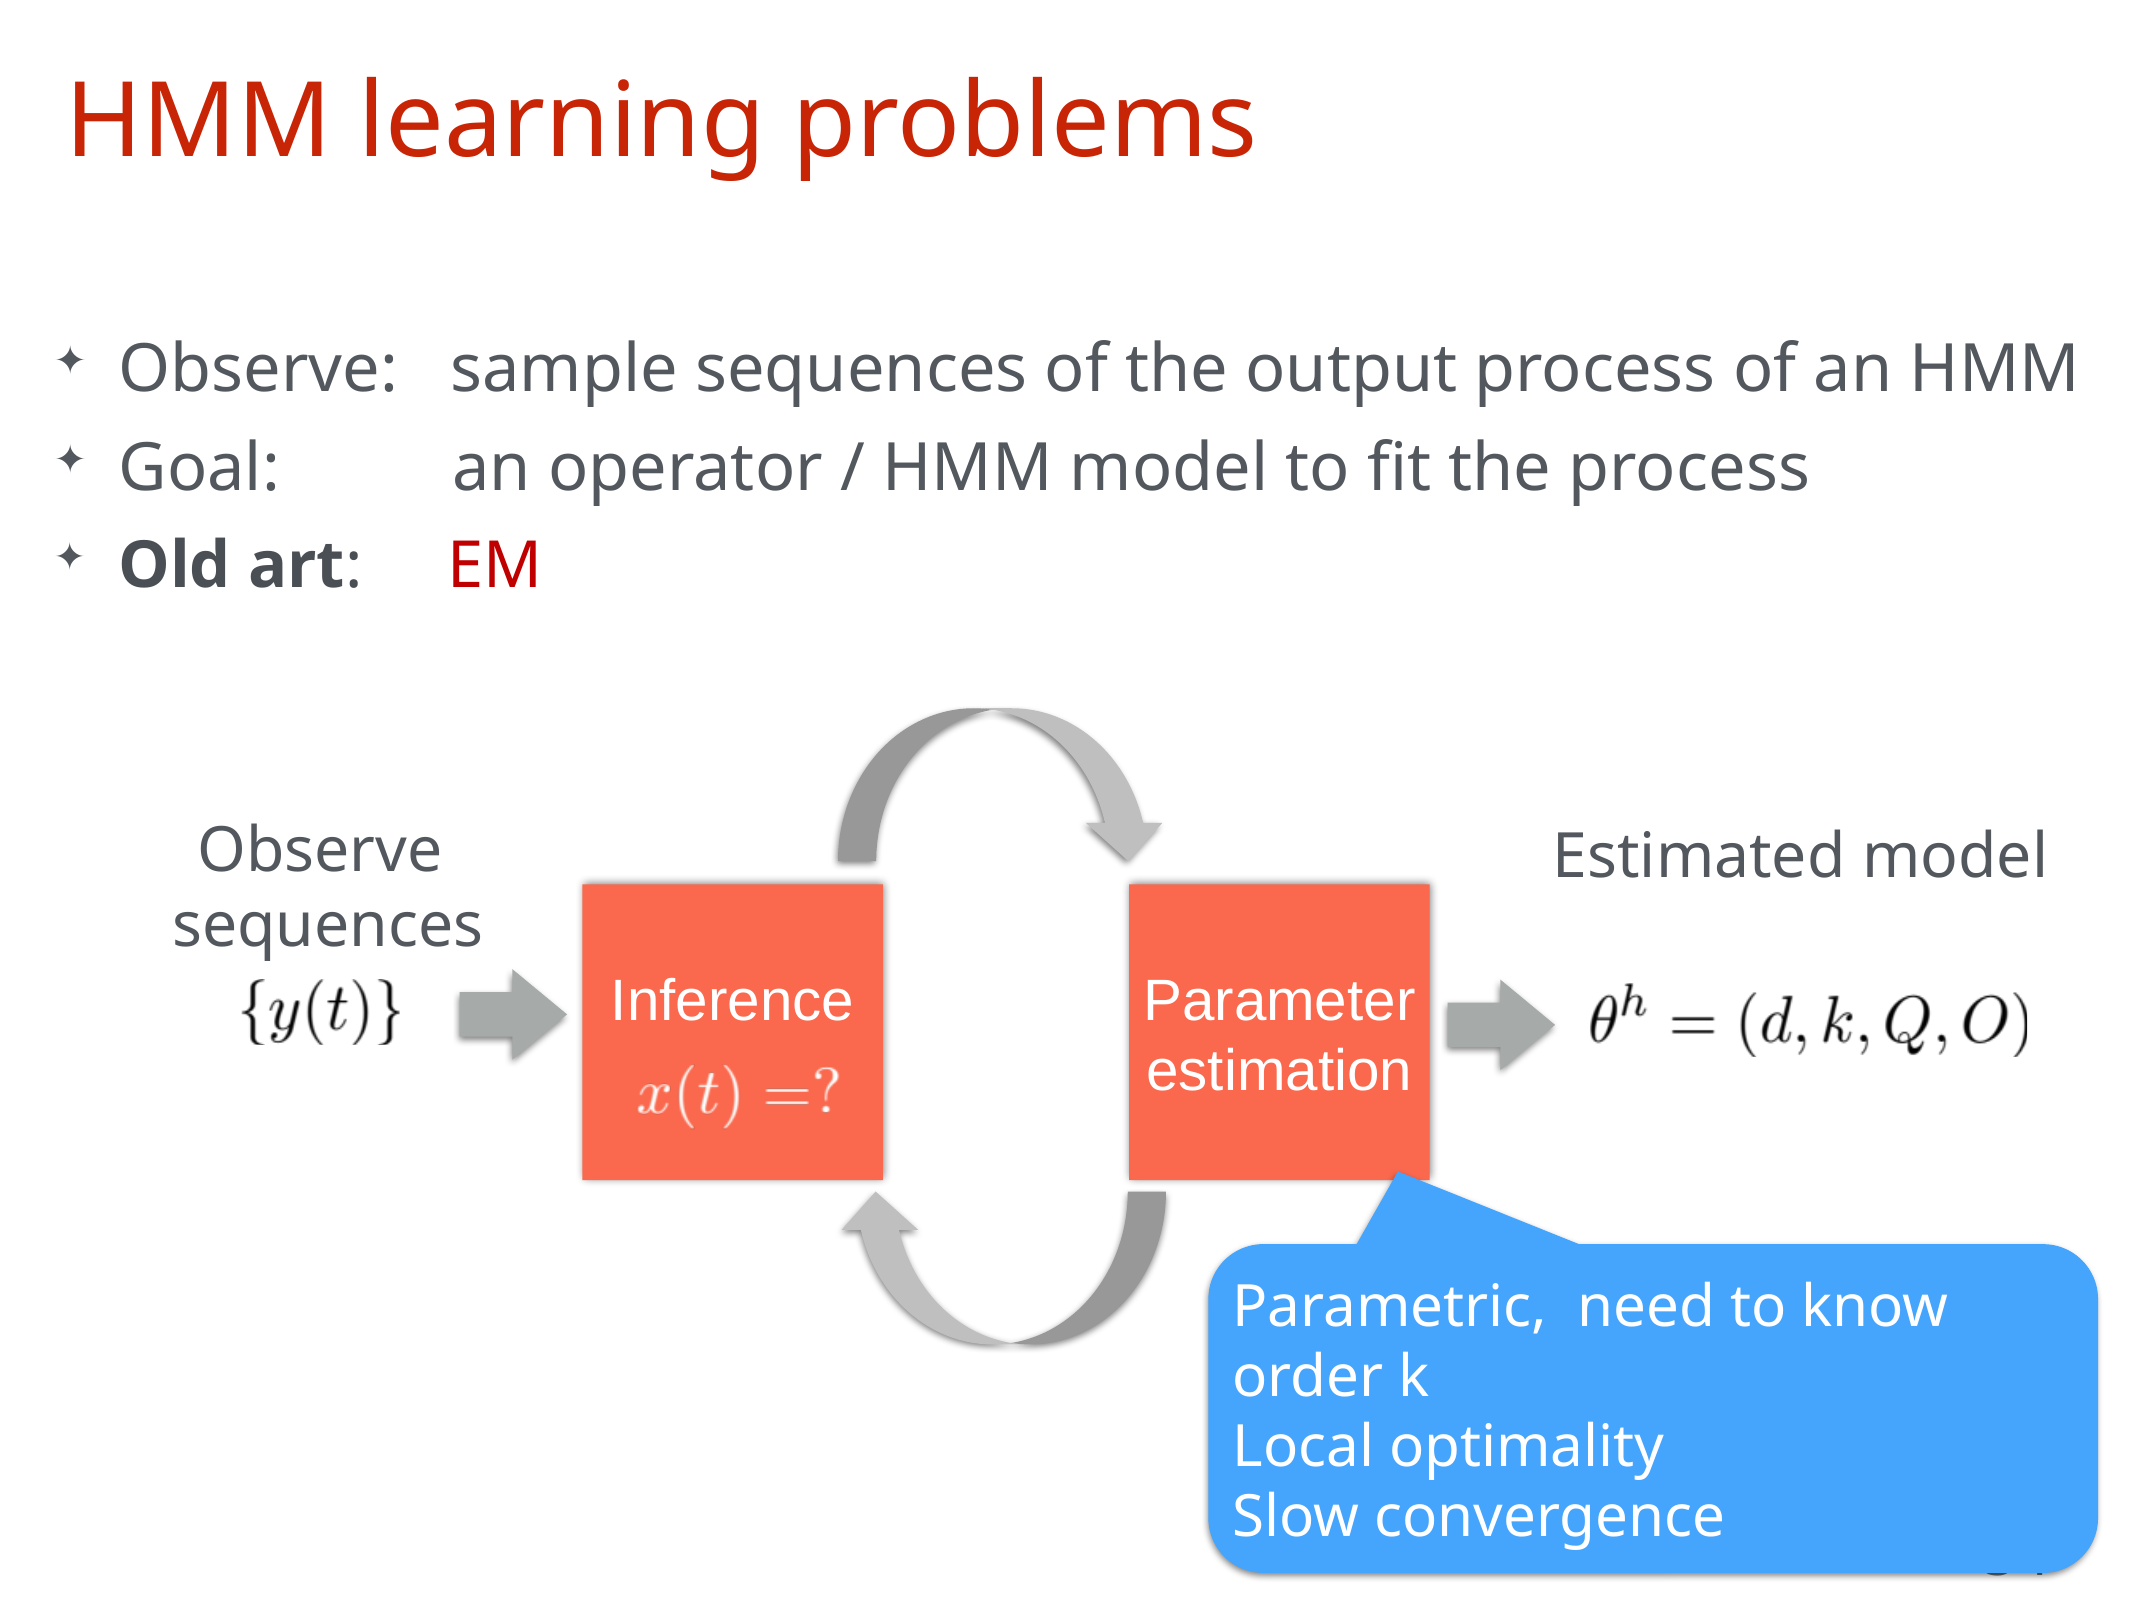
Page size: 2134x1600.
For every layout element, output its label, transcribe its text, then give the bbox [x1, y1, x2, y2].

picture [241, 979, 400, 1045]
text_box [1447, 979, 1556, 1071]
list Observe: sample sequences of the output process of an HMM Goal: an operator / HMM model to fit the process Old art: EM [34, 225, 2099, 660]
text_box Observe sequences [163, 801, 493, 968]
text_box [837, 708, 1163, 862]
text_box Inference [582, 884, 883, 1181]
text_box [841, 1191, 1166, 1345]
text_box Estimated model [1544, 807, 2057, 899]
title HMM learning problems [64, 15, 1964, 214]
picture [633, 1063, 841, 1133]
text_box [459, 969, 568, 1060]
picture [1589, 983, 2028, 1057]
text_box Parameter estimation [1129, 884, 1430, 1181]
text_box Parametric, need to know order k Local optimality Slow convergence [1208, 1171, 2099, 1573]
